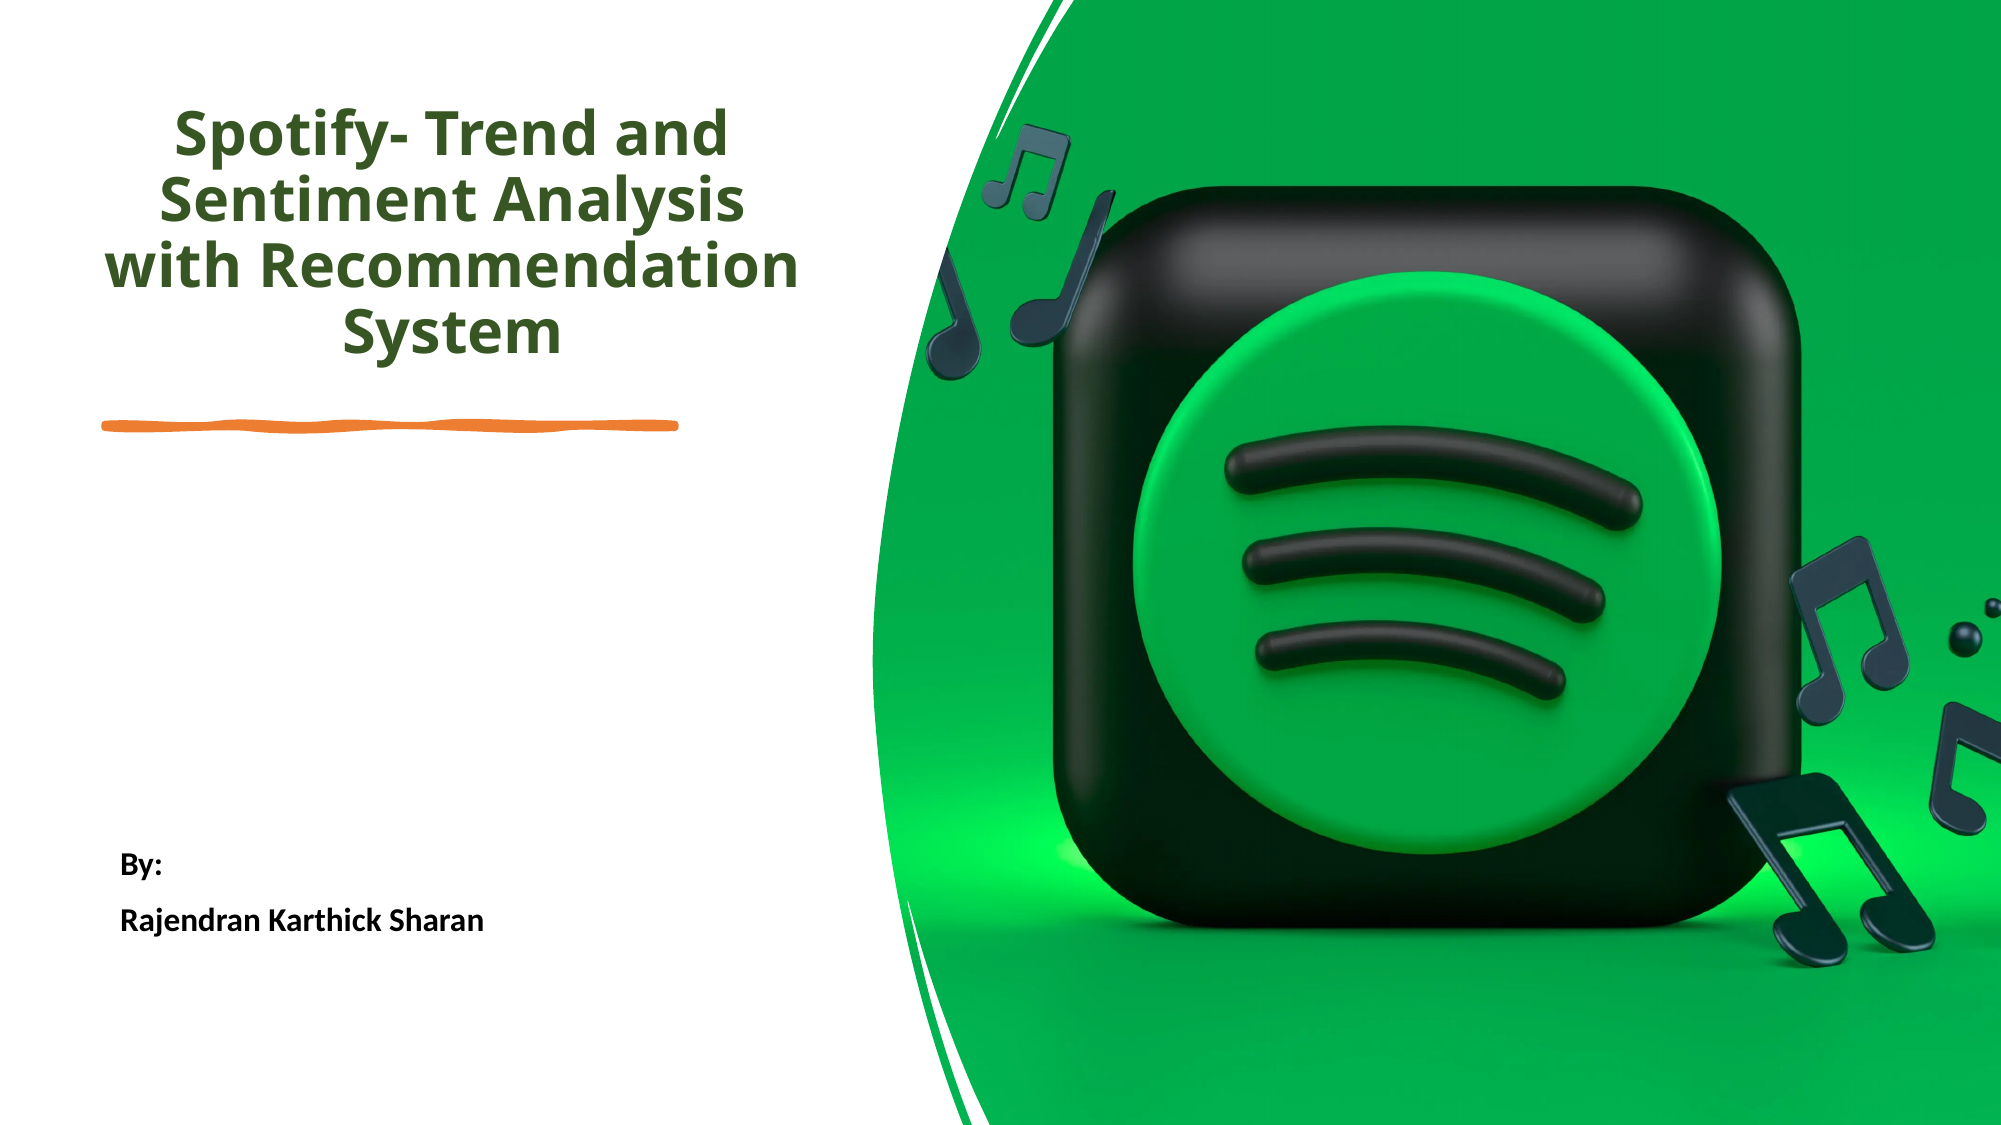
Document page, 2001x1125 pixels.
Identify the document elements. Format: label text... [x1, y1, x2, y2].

text_box [103, 421, 676, 431]
picture [872, 0, 2001, 1125]
title Spotify- Trend and Sentiment Analysis with Recommendation System [68, 49, 838, 375]
text_box [0, 0, 872, 1125]
list By: Rajendran Karthick Sharan [105, 838, 802, 1016]
